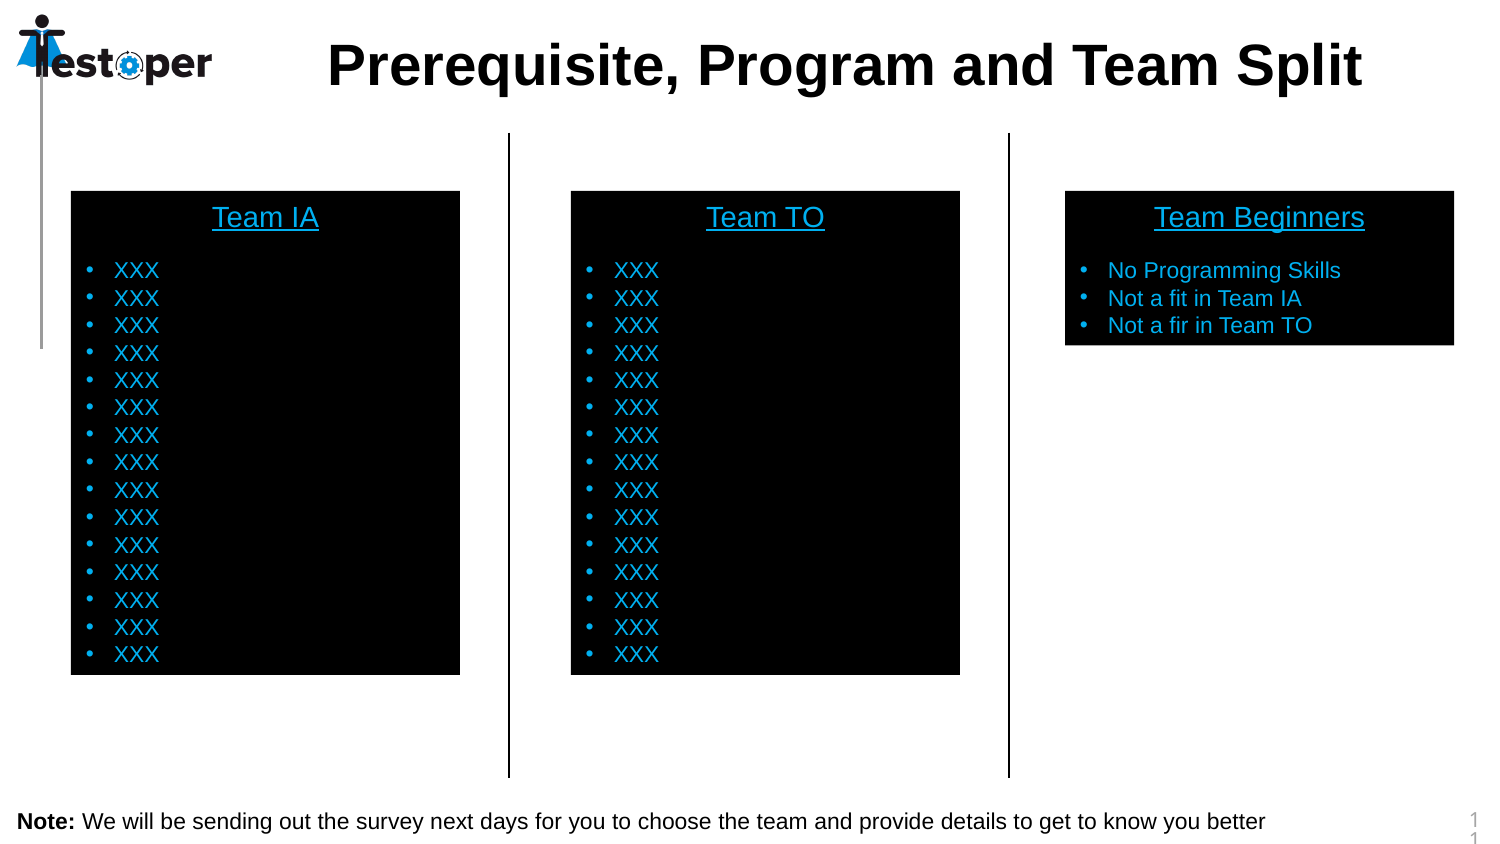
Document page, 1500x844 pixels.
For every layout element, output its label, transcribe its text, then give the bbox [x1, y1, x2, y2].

picture [0, 0, 228, 112]
text_box 11 [1454, 798, 1500, 844]
text_box Team Beginners No Programming Skills Not a fit in Team IA Not a fir in Team TO [1065, 190, 1455, 346]
text_box Note: We will be sending out the survey next days for you to choose the team and provide details to get to know you better [2, 798, 1282, 841]
text_box Team IA XXX XXX XXX XXX XXX XXX XXX XXX XXX XXX XXX XXX XXX XXX XXX [70, 190, 460, 675]
text_box Team TO XXX XXX XXX XXX XXX XXX XXX XXX XXX XXX XXX XXX XXX XXX XXX [570, 190, 960, 675]
text_box Prerequisite, Program and Team Split [313, 19, 1379, 105]
